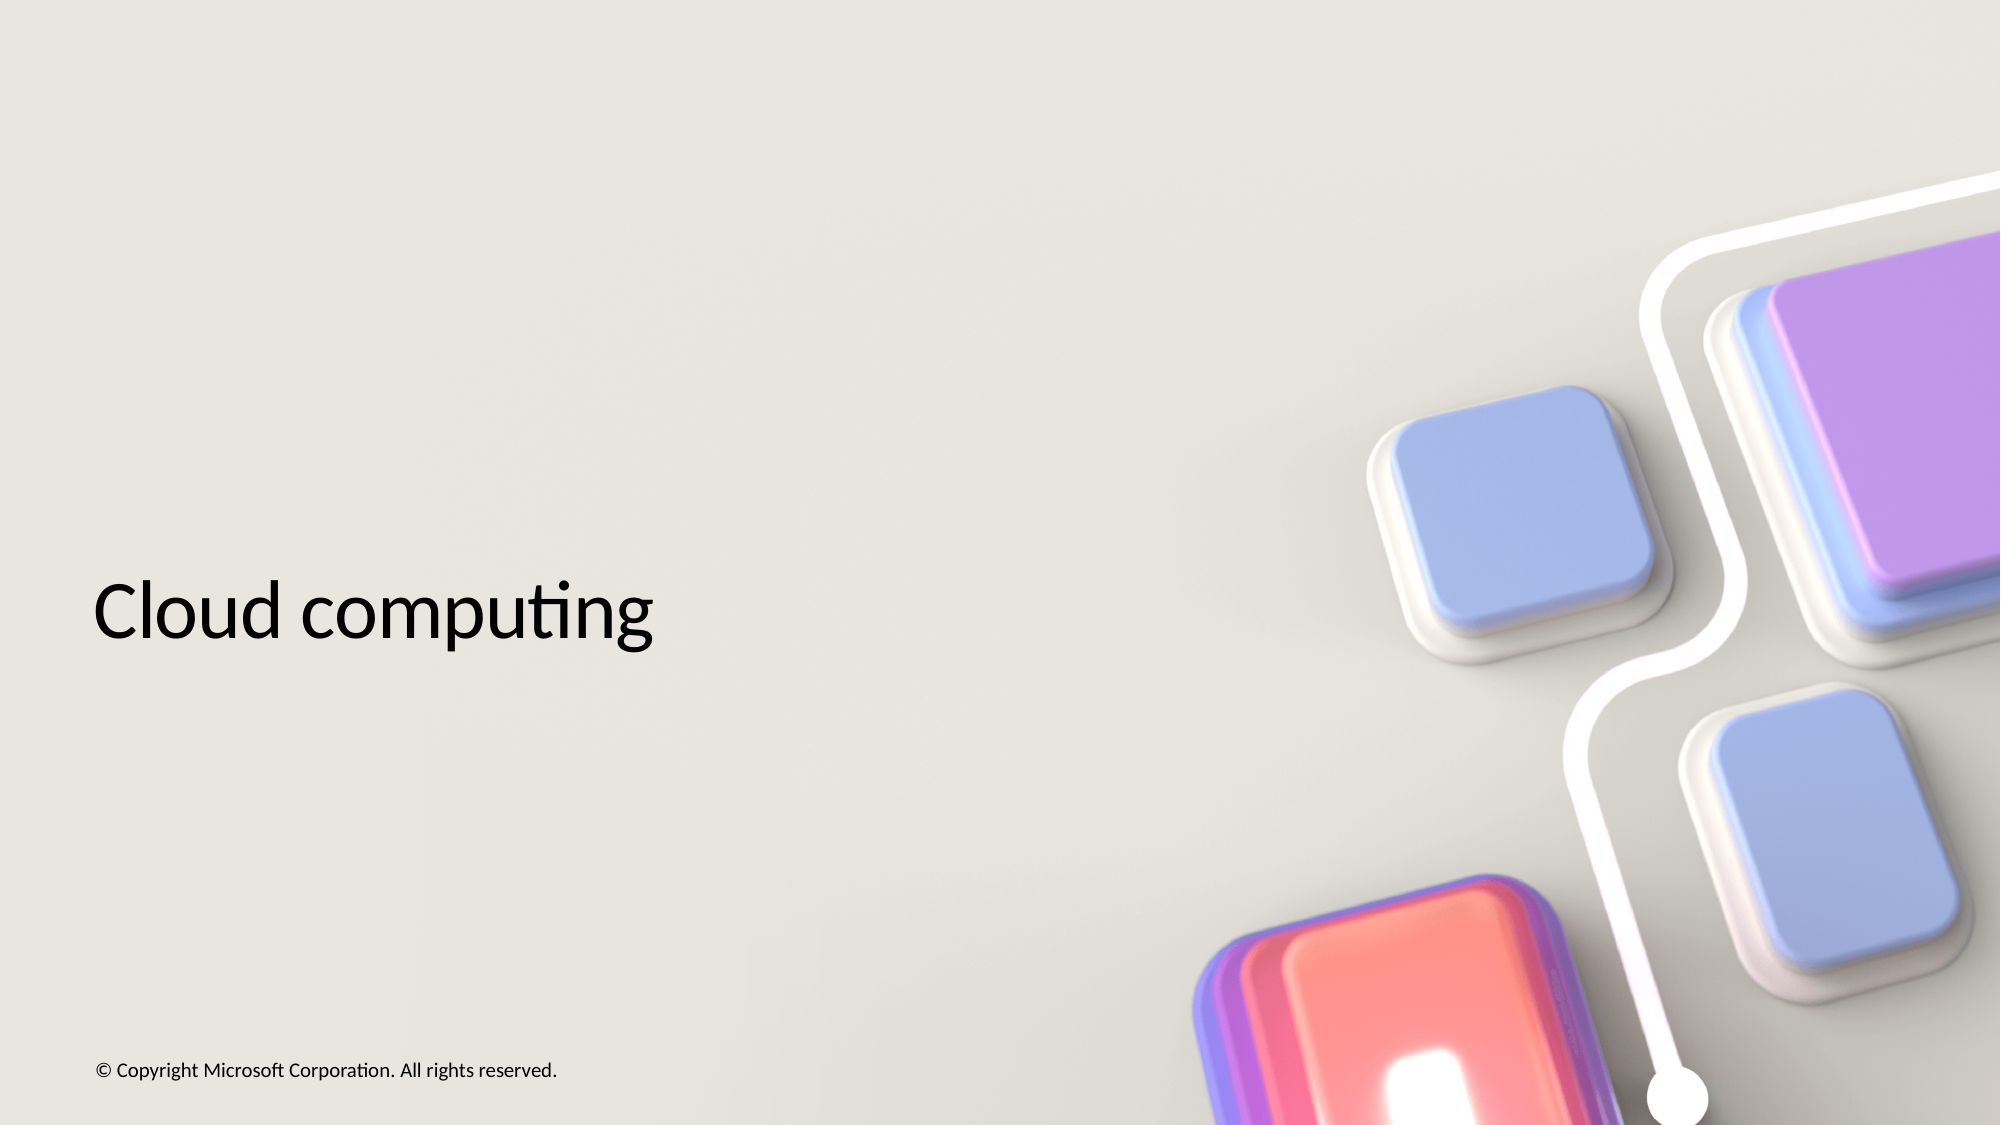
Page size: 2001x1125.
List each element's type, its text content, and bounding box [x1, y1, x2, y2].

title Cloud computing [93, 555, 1135, 657]
picture [396, 0, 2000, 1125]
footer © Copyright Microsoft Corporation. All rights reserved. [95, 1053, 776, 1086]
